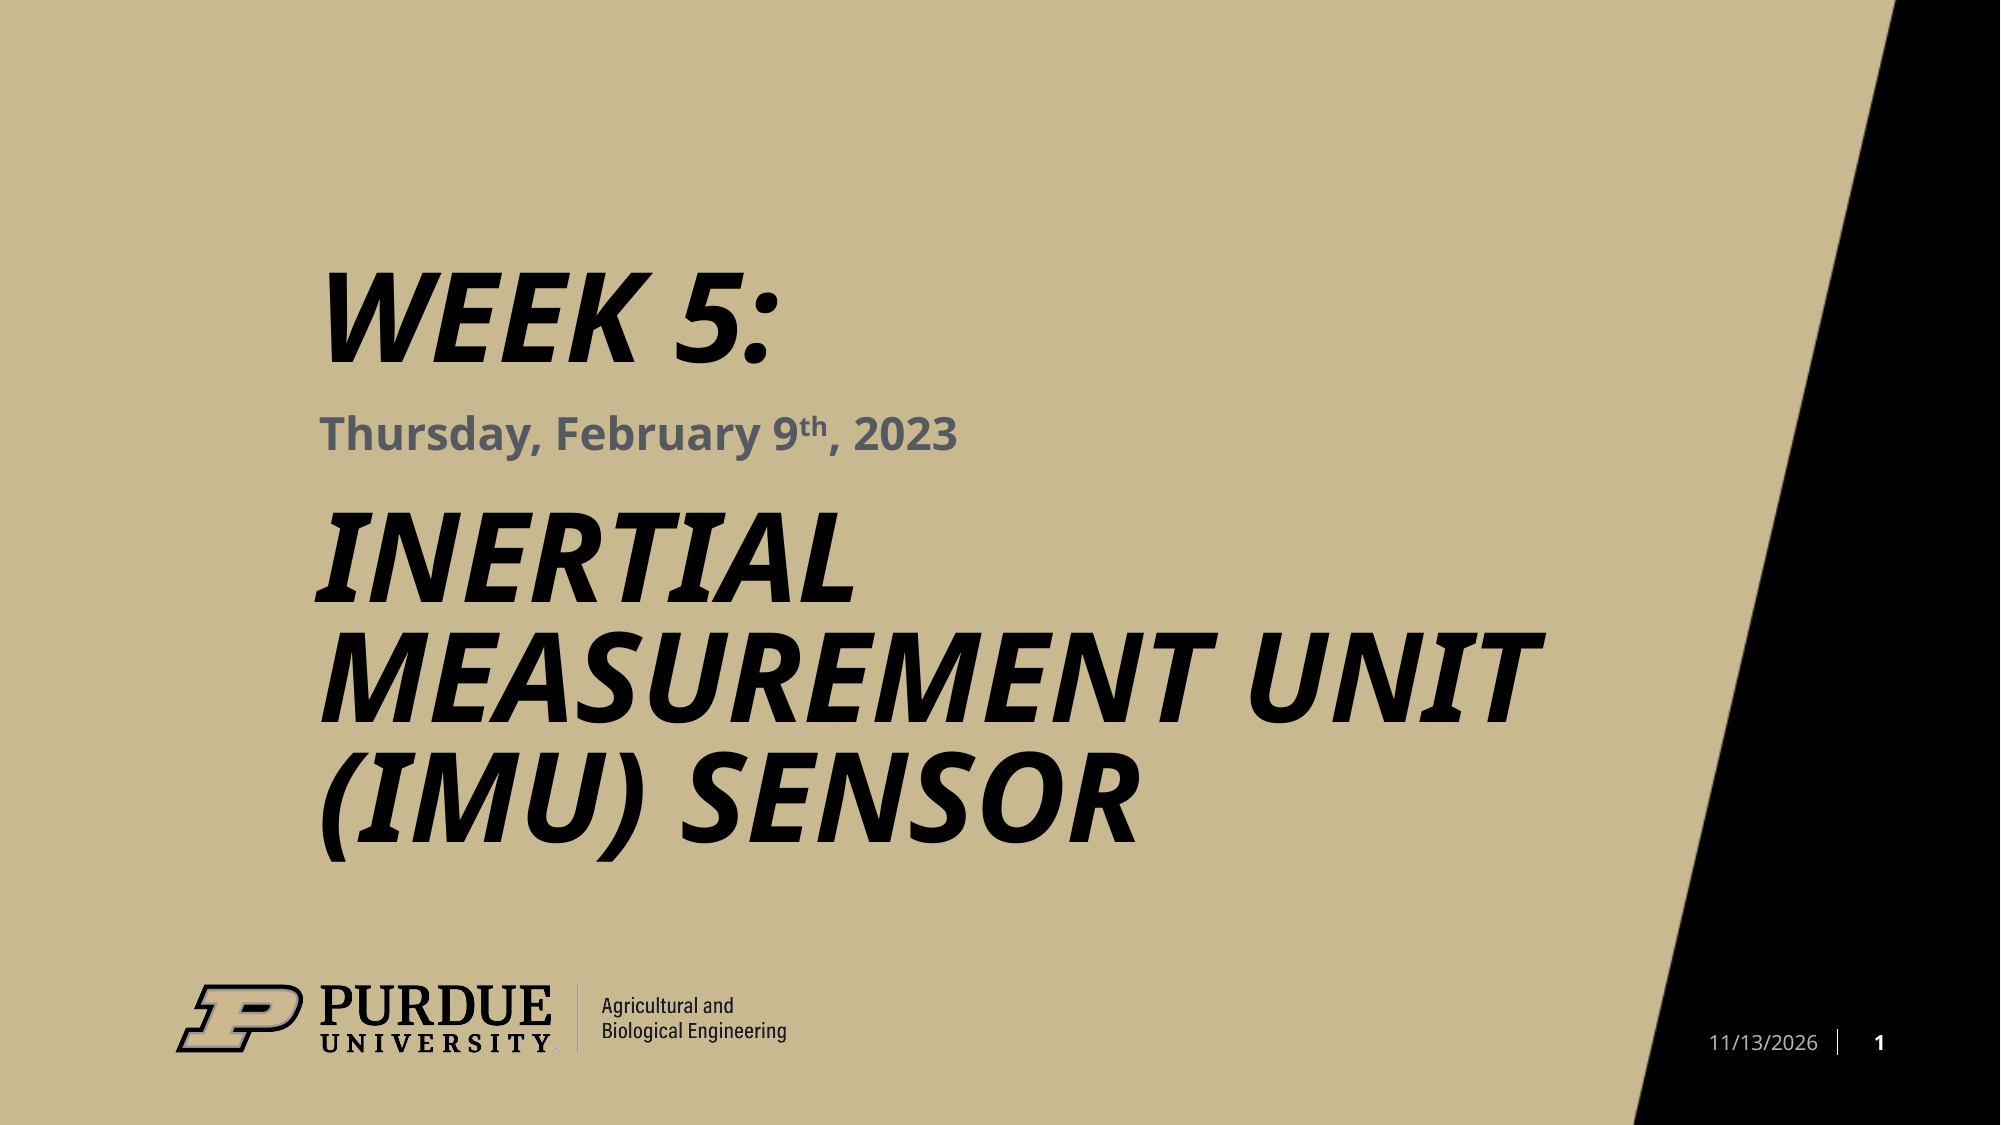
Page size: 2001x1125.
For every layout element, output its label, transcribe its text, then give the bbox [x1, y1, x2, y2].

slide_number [1665, 1017, 1834, 1071]
title Week 5: Inertial Measurement Unit (IMU) Sensor [316, 264, 1620, 762]
subtitle Thursday, February 9th, 2023 [318, 404, 1483, 460]
slide_number 1 [1839, 1013, 1920, 1074]
picture [175, 981, 890, 1057]
